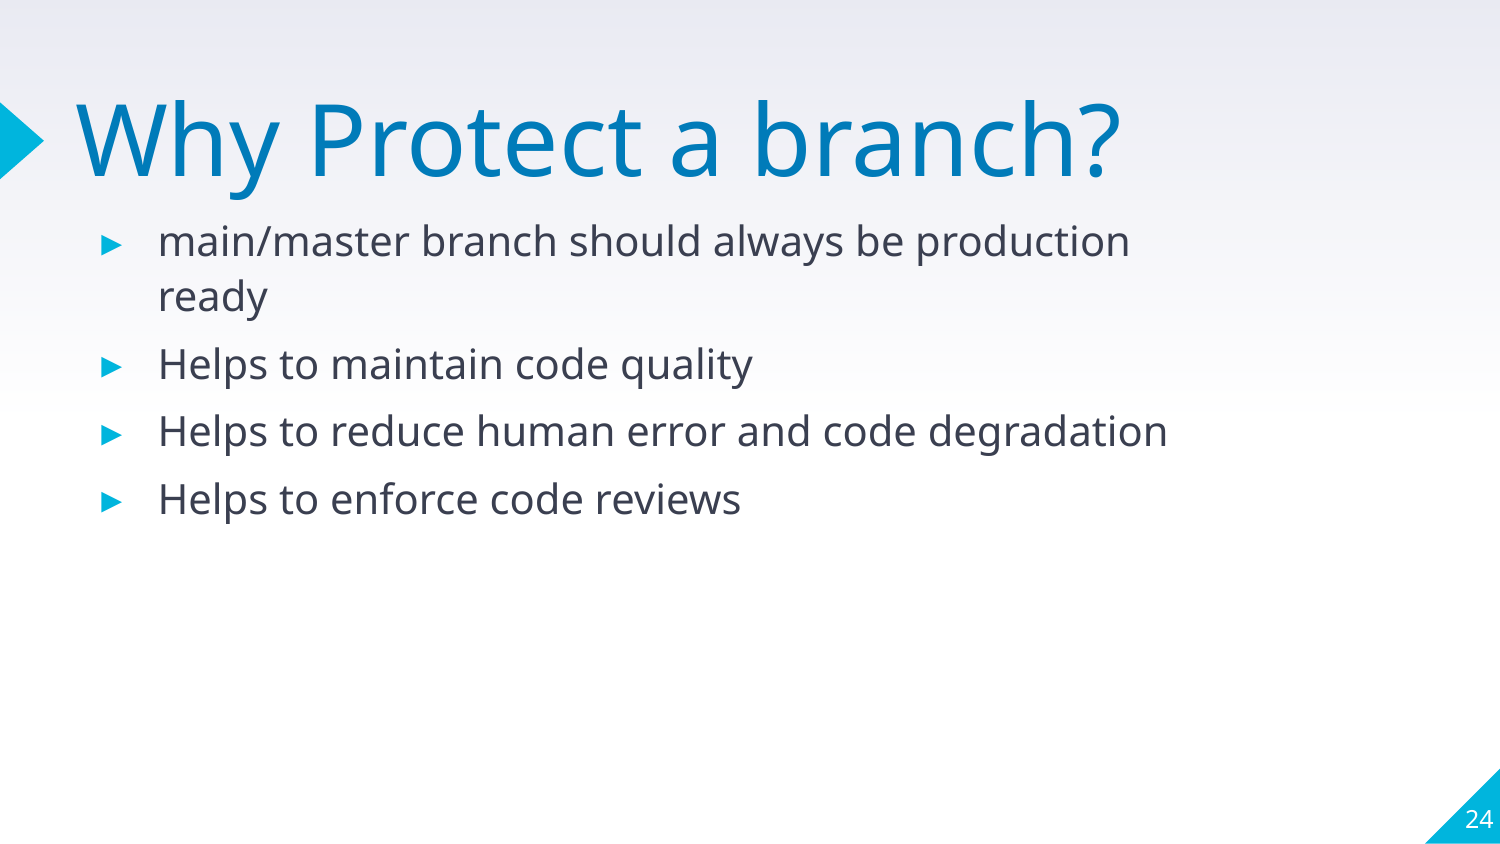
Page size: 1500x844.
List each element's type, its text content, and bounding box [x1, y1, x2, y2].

title Why Protect a branch? [75, 99, 1195, 277]
list main/master branch should always be production ready Helps to maintain code quality Helps to reduce human error and code degradation Helps to enforce code reviews [82, 210, 1240, 644]
slide_number 24 [1418, 760, 1494, 838]
